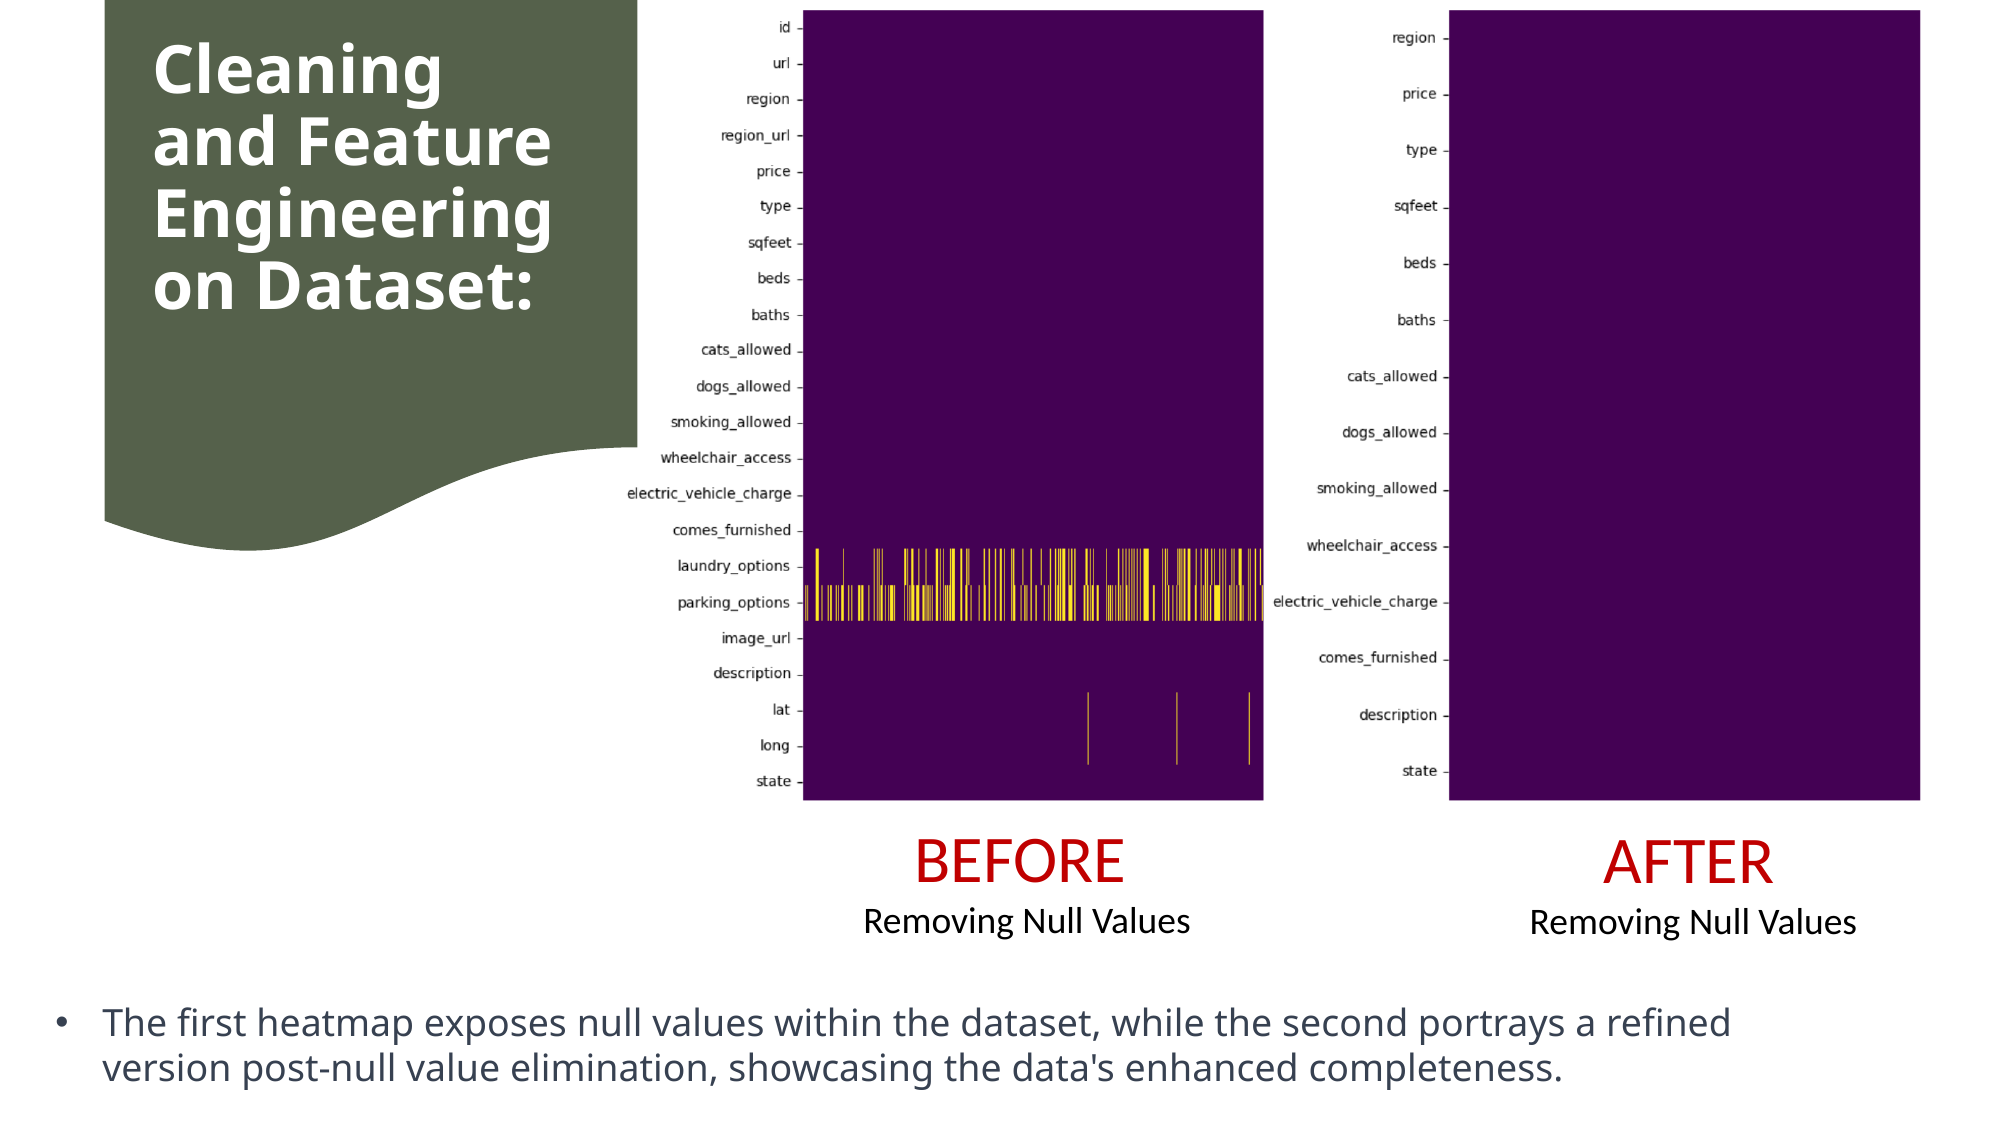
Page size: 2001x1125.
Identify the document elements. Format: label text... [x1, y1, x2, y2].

text_box BEFORE Removing Null Values [848, 808, 1207, 949]
text_box AFTER Removing Null Values [1514, 809, 1873, 950]
text_box The first heatmap exposes null values within the dataset, while the second portrays a refined version post-null value elimination, showcasing the data's enhanced completeness. [40, 991, 1887, 1097]
picture [545, 0, 2000, 809]
text_box [103, 0, 639, 552]
text_box Cleaning and Feature Engineering on Dataset: [137, 28, 604, 417]
